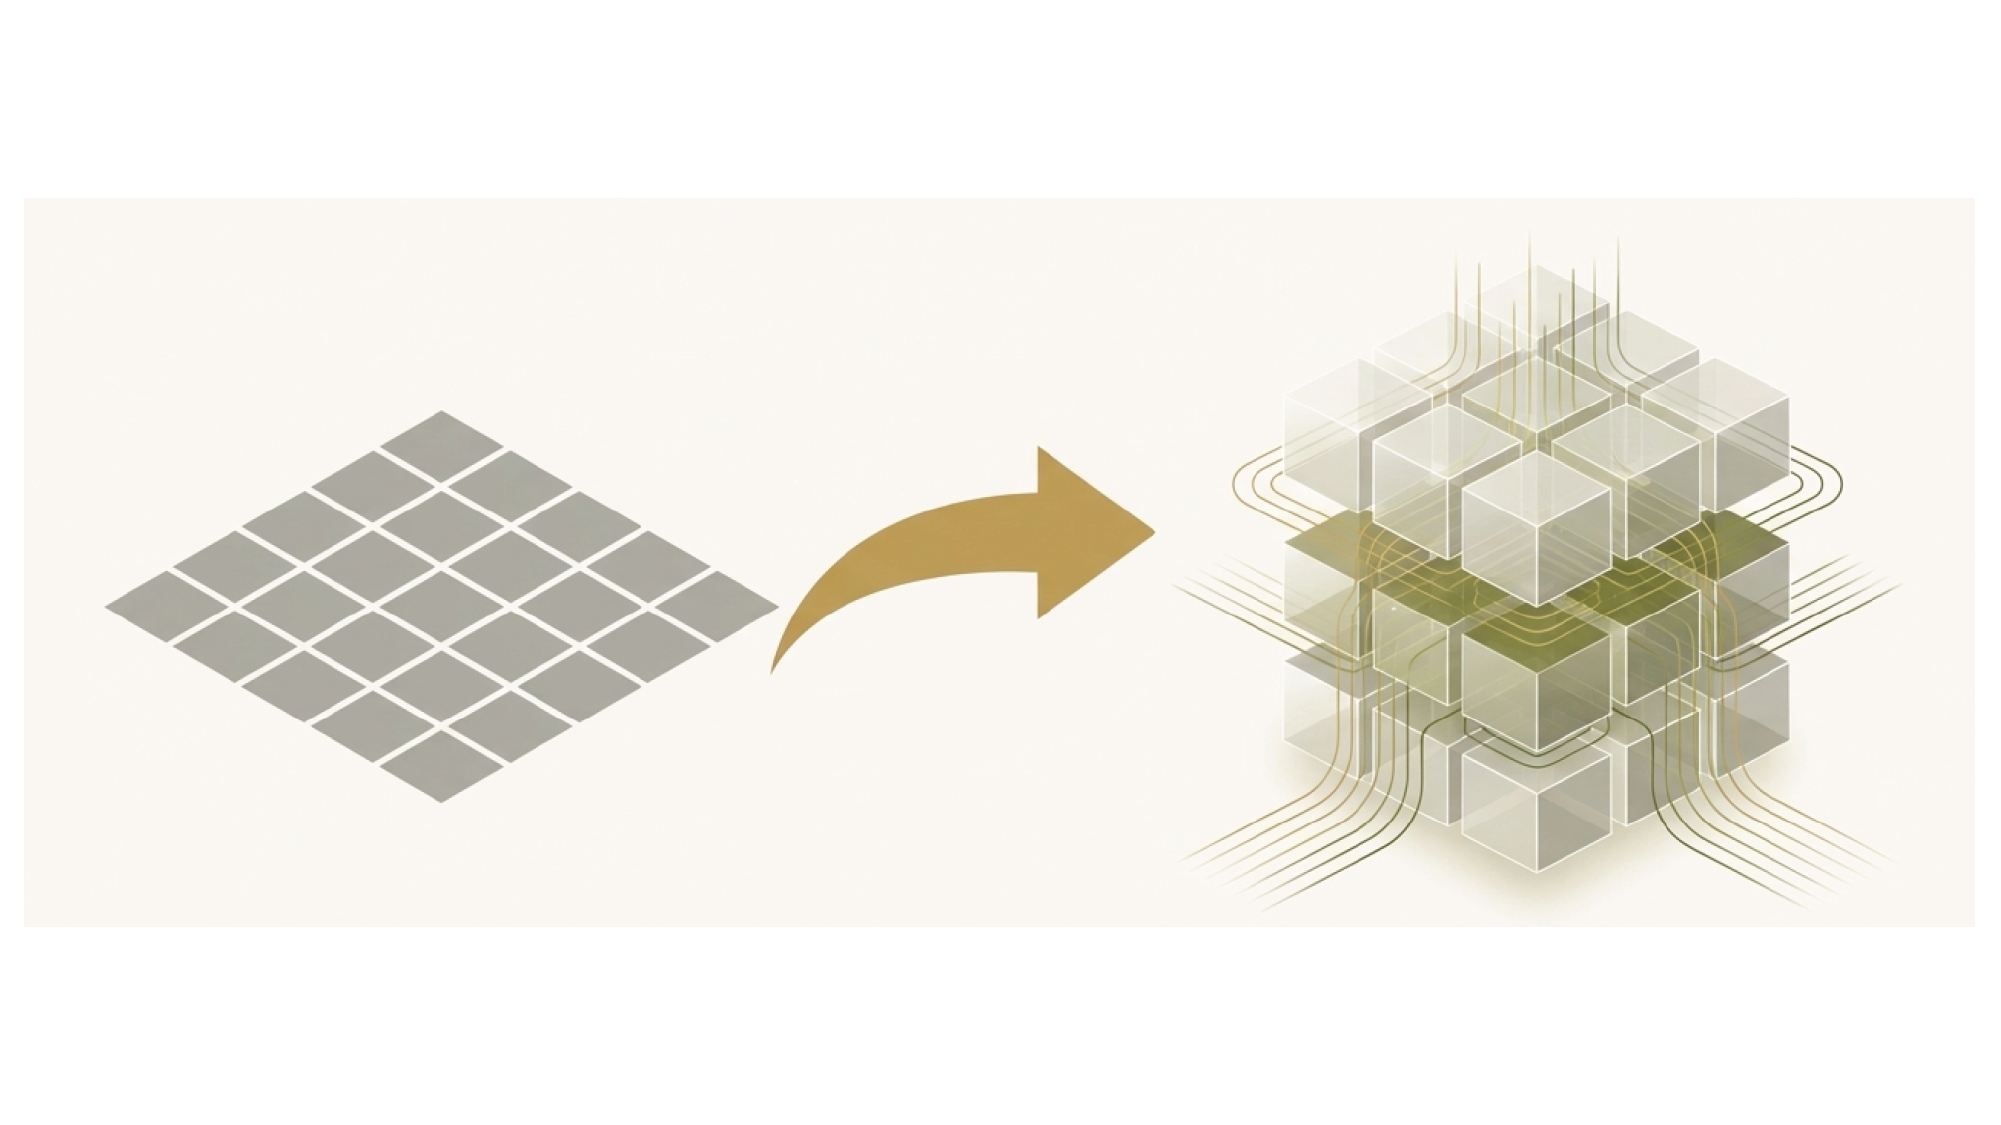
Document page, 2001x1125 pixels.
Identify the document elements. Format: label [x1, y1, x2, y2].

picture [24, 197, 1976, 927]
